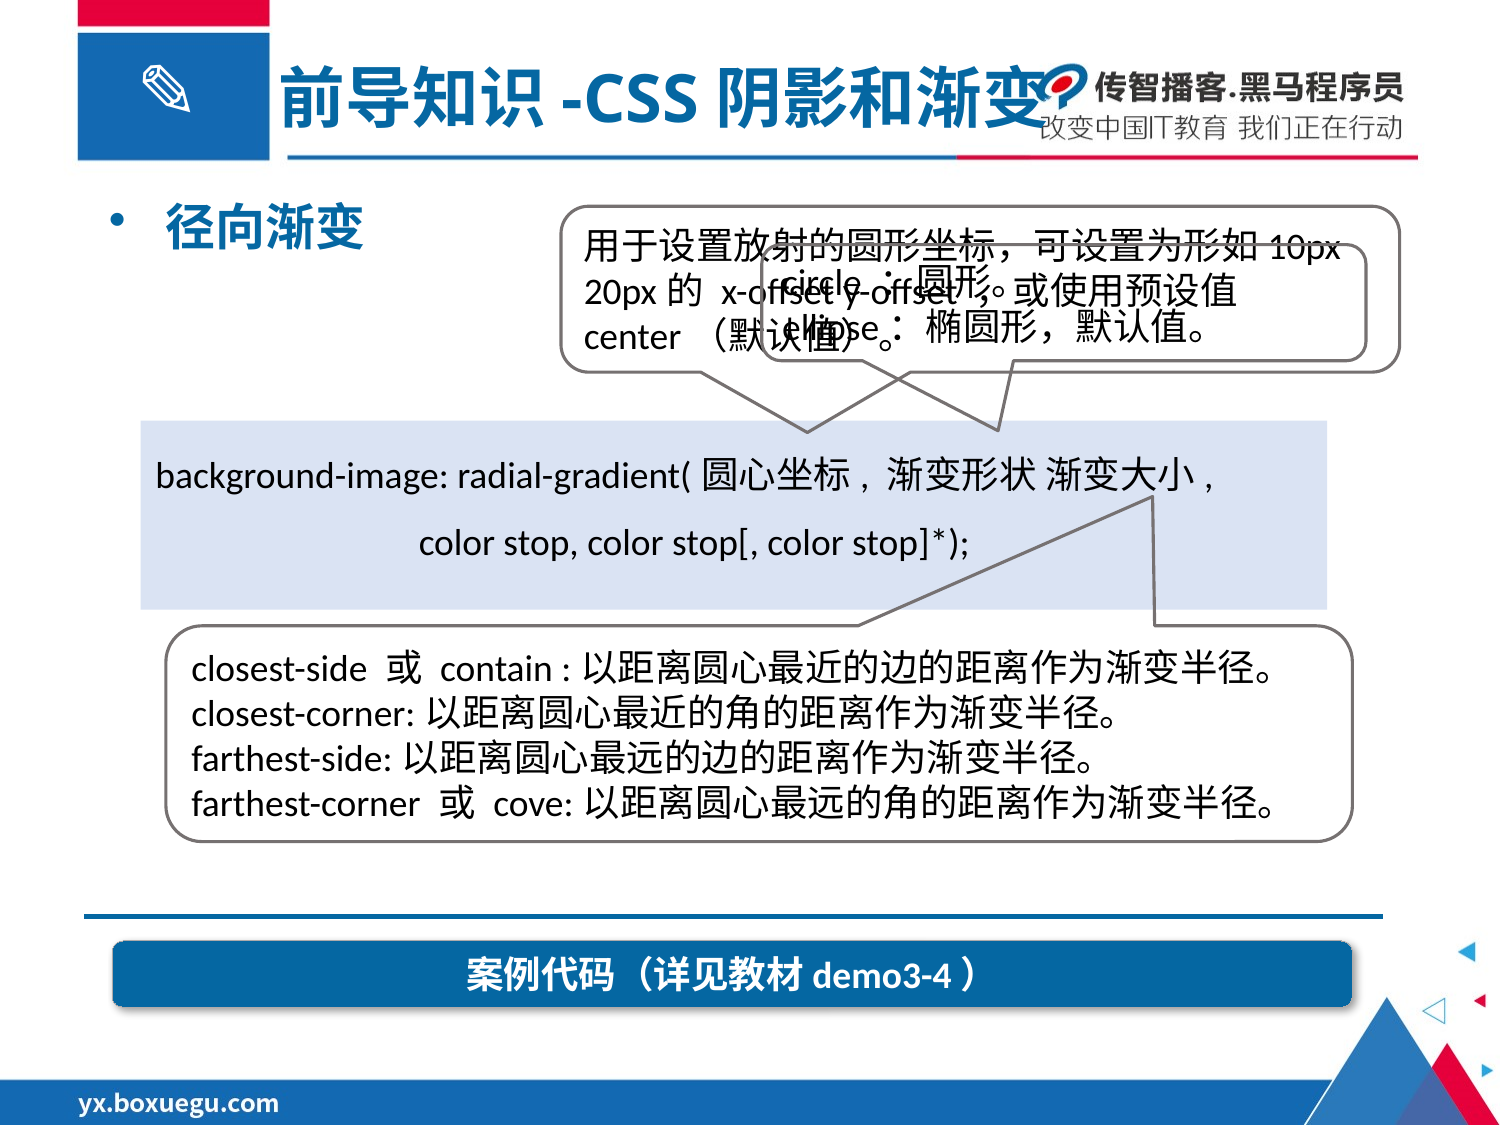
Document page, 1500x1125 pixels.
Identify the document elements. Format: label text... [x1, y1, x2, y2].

text_box closest-side 或 contain :以距离圆心最近的边的距离作为渐变半径。 closest-corner:以距离圆心最近的角的距离作为渐变半径。 farthest-side:以距离圆心最远的边的距离作为渐变半径。 farthest-corner 或 cove:以距离圆心最远的角的距离作为渐变半径。 [165, 496, 1353, 842]
text_box 案例代码（详见教材demo3-4） [112, 940, 1353, 1008]
text_box 前导知识-CSS阴影和渐变 [264, 32, 1500, 159]
text_box circle ：圆形。 ellipse：椭圆形，默认值。 [761, 244, 1367, 431]
text_box background-image: radial-gradient(圆心坐标, 渐变形状 渐变大小, color stop, color stop[, color stop]*); [140, 420, 1328, 610]
text_box 用于设置放射的圆形坐标，可设置为形如10px 20px的 x-offset y-offset ，或使用预设值center（默认值）。 [560, 206, 1400, 433]
text_box 径向渐变 [93, 157, 380, 263]
picture [0, 0, 1500, 1125]
